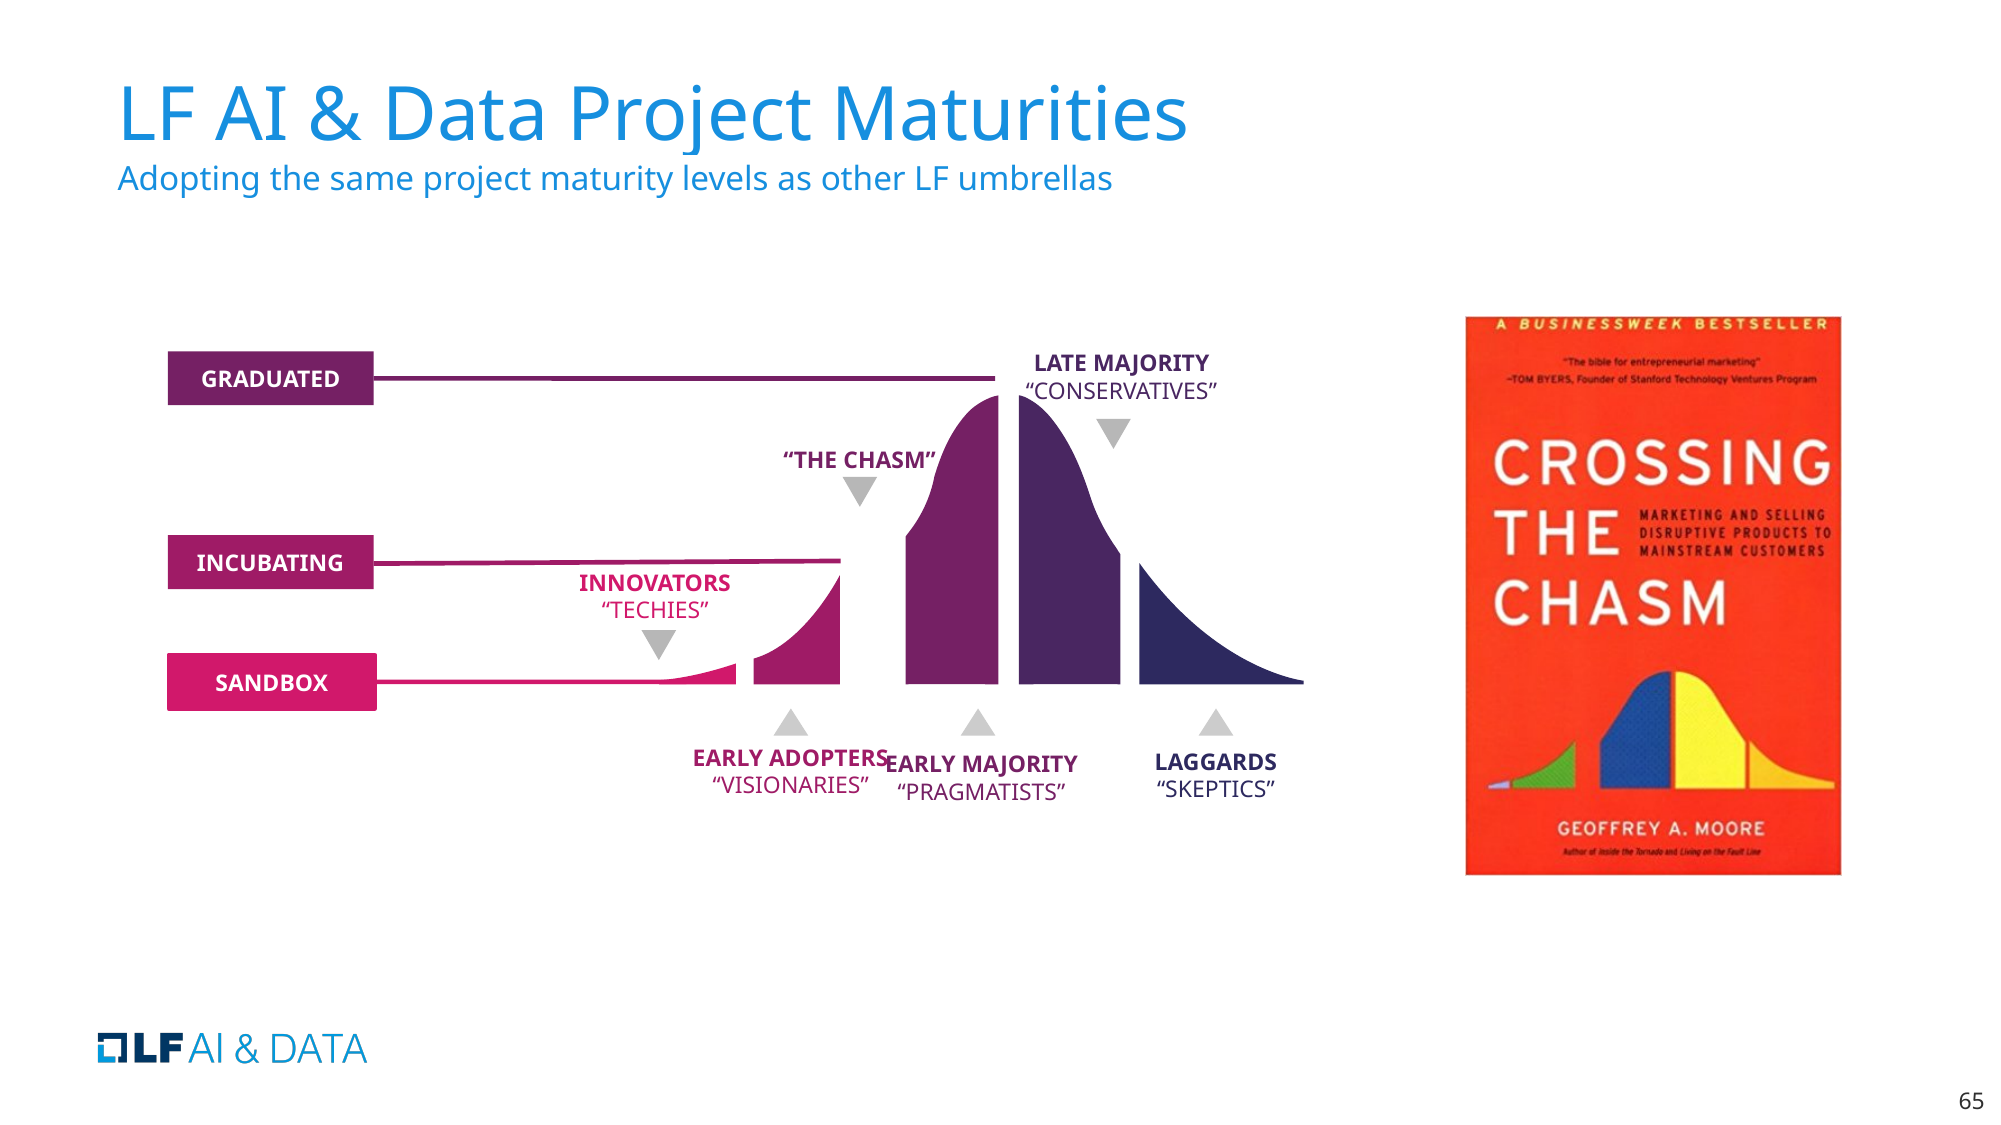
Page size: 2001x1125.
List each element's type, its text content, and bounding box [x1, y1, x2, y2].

picture [1465, 315, 1843, 876]
picture [92, 1029, 371, 1068]
title LF AI & Data Project Maturities Adopting the same project maturity levels as other LF umbrellas [102, 59, 1897, 214]
slide_number ‹#› [1939, 1080, 2000, 1125]
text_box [167, 345, 1315, 847]
